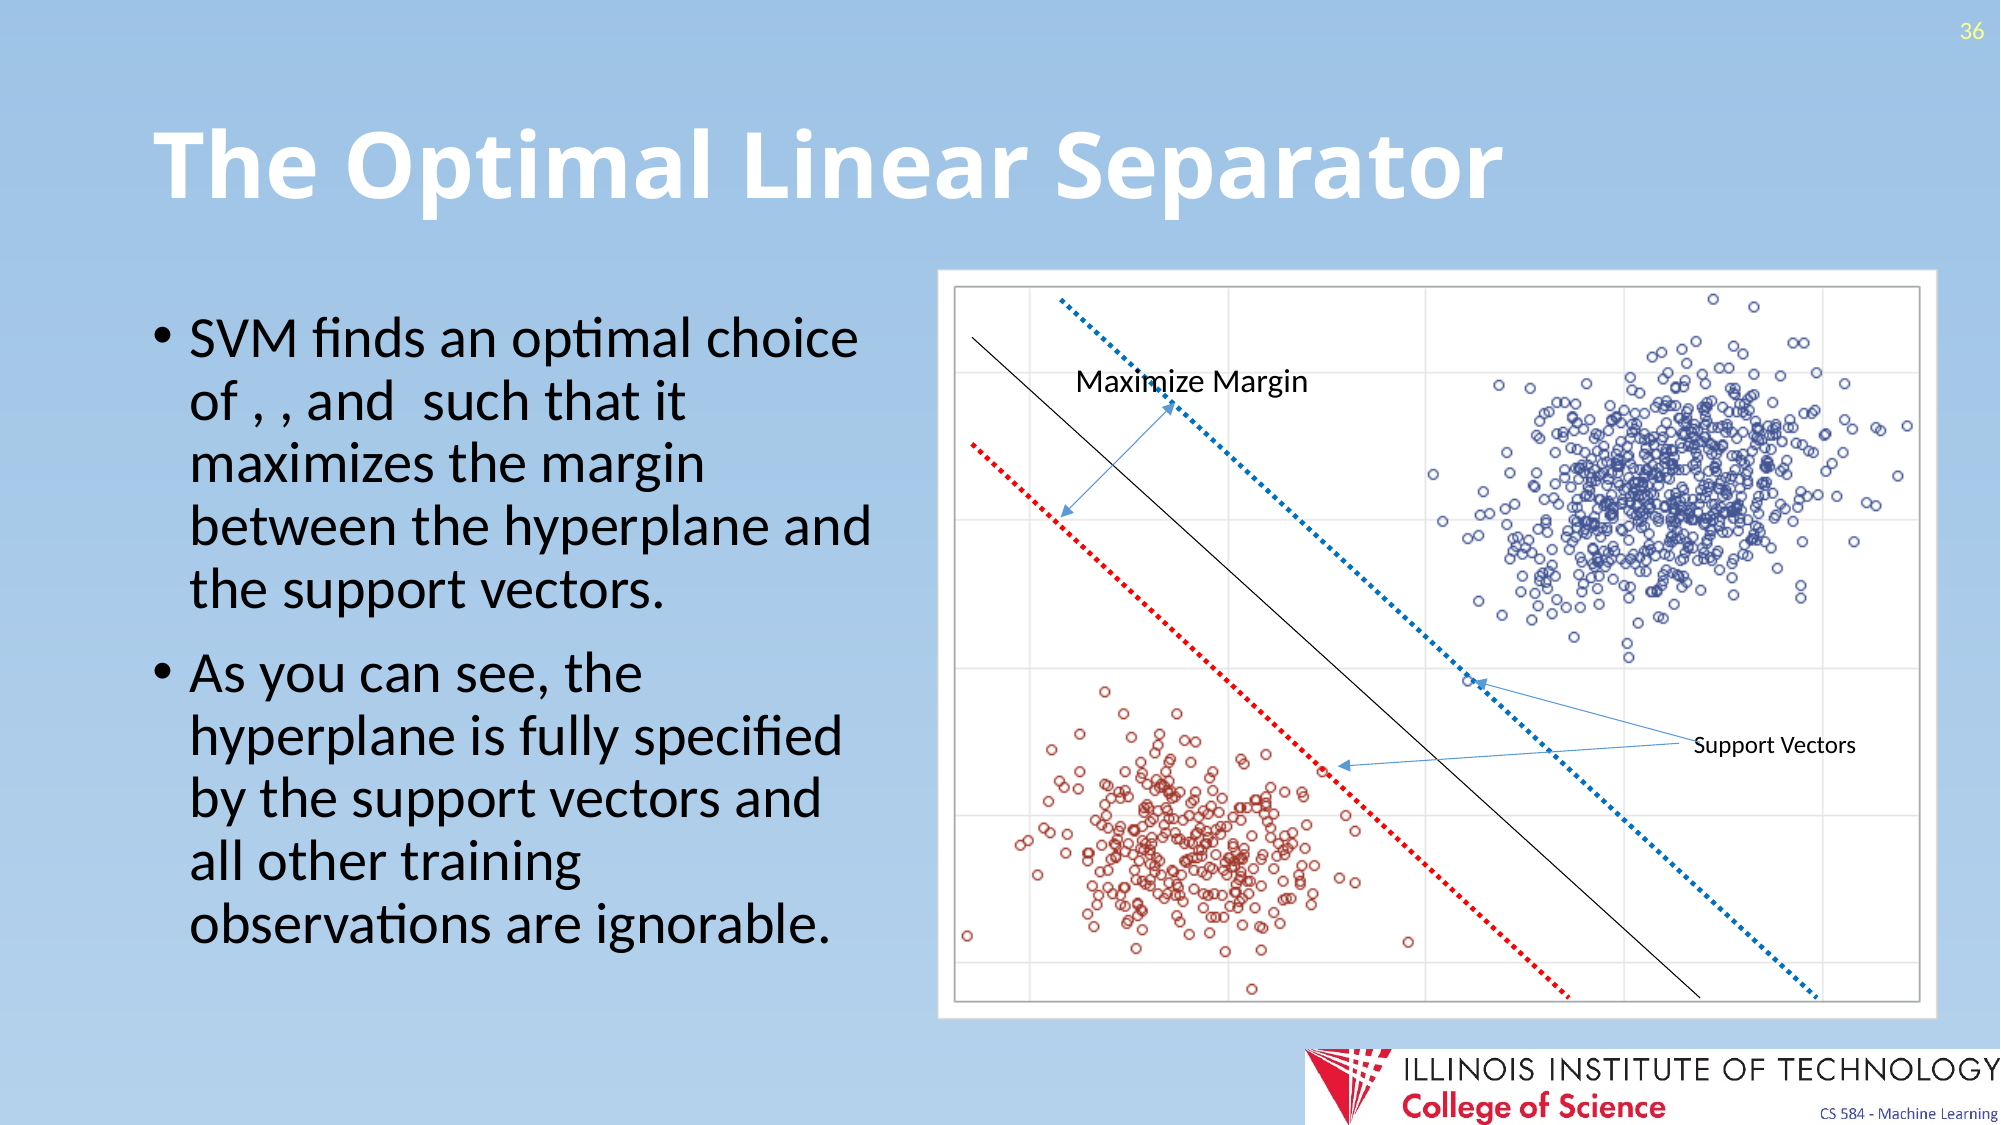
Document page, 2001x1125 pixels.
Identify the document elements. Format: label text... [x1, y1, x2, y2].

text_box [1060, 402, 1176, 518]
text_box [1473, 681, 1701, 743]
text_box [1060, 299, 1817, 998]
picture [937, 269, 1938, 1020]
title The Optimal Linear Separator [137, 59, 1863, 278]
slide_number 36 [1550, 0, 2000, 60]
picture [1305, 1049, 2000, 1125]
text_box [971, 337, 1700, 998]
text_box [1337, 743, 1680, 767]
